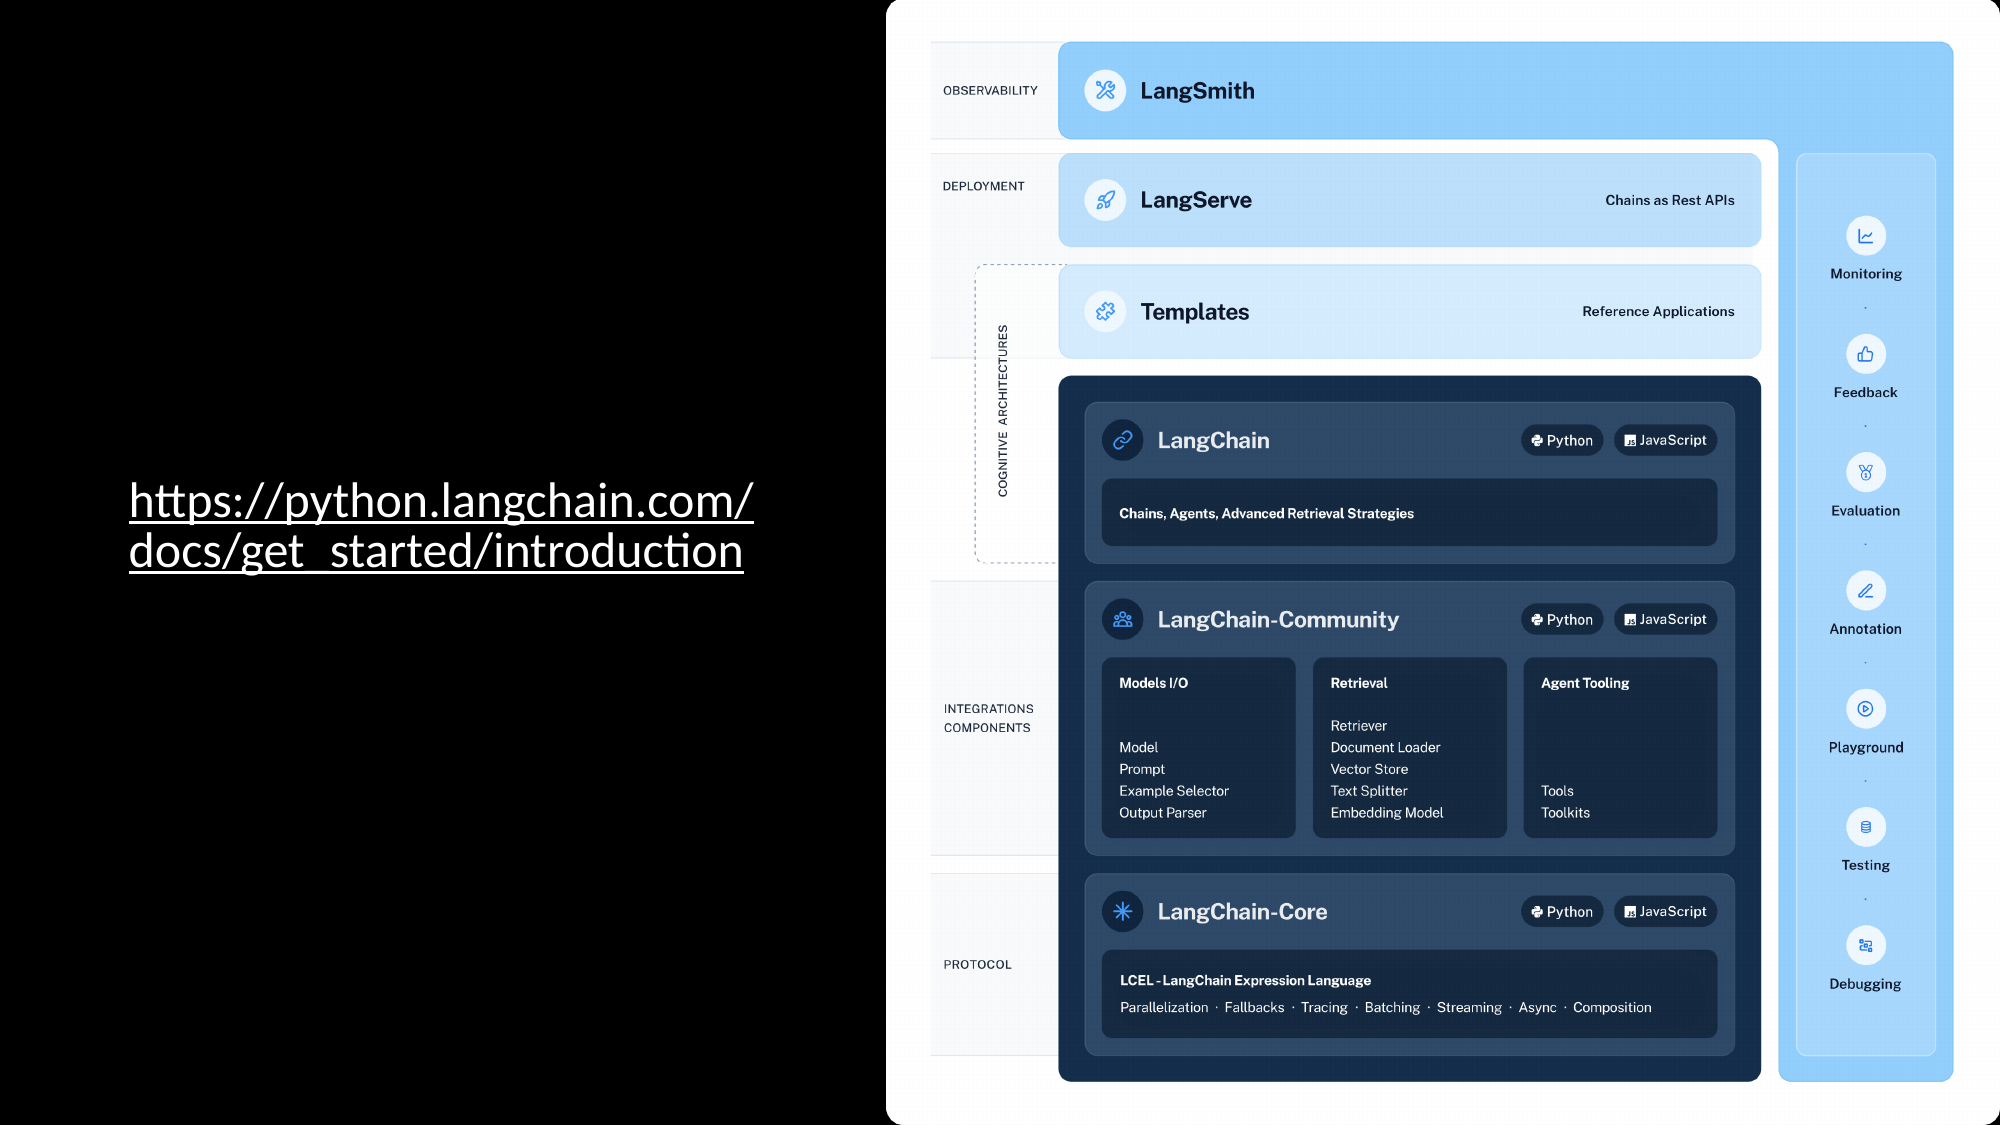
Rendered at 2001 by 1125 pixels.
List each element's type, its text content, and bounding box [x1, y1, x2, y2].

text_box https://python.langchain.com/docs/get_started/introduction [113, 459, 774, 535]
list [886, 0, 2000, 1125]
